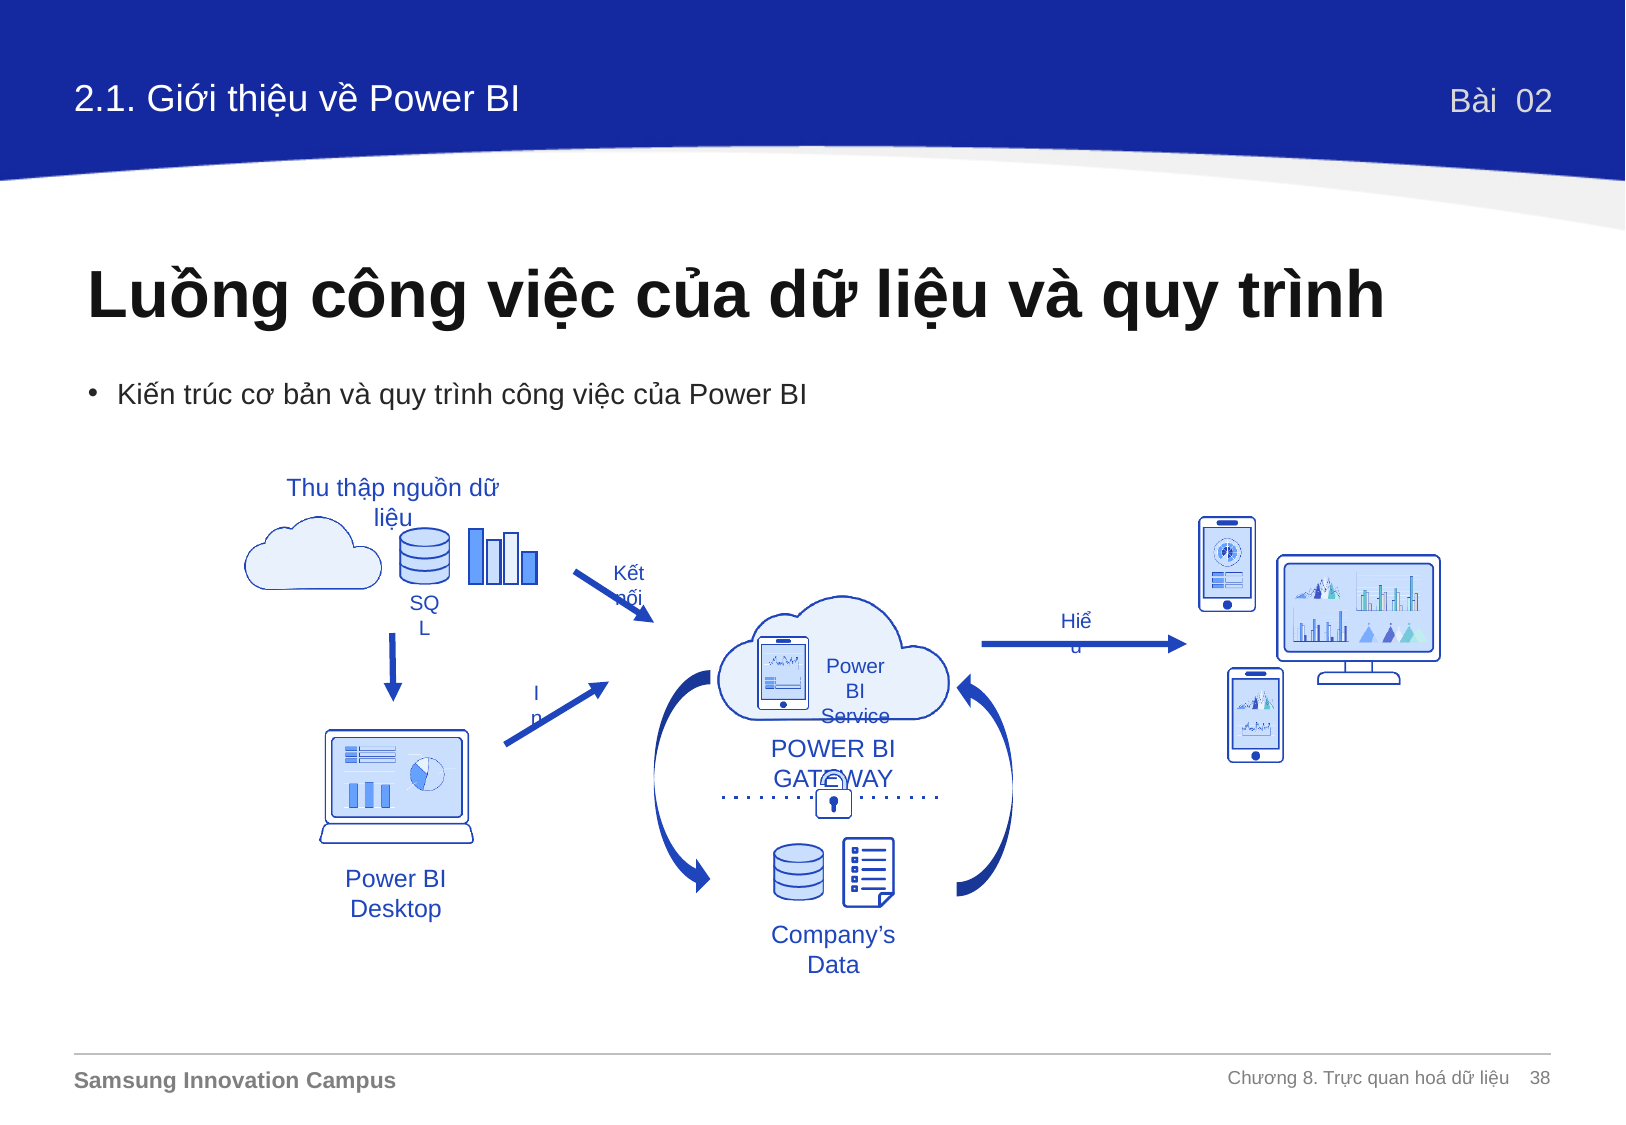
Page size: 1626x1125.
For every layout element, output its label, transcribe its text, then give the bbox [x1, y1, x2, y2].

list Luồng công việc của dữ liệu và quy trình [87, 249, 1531, 331]
picture [0, 0, 1625, 1125]
list Bài 02 [1423, 79, 1554, 120]
list 2.1. Giới thiệu về Power BI [73, 73, 980, 119]
list Kiến trúc cơ bản và quy trình công việc của Power BI [87, 365, 1531, 516]
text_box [244, 464, 1441, 957]
